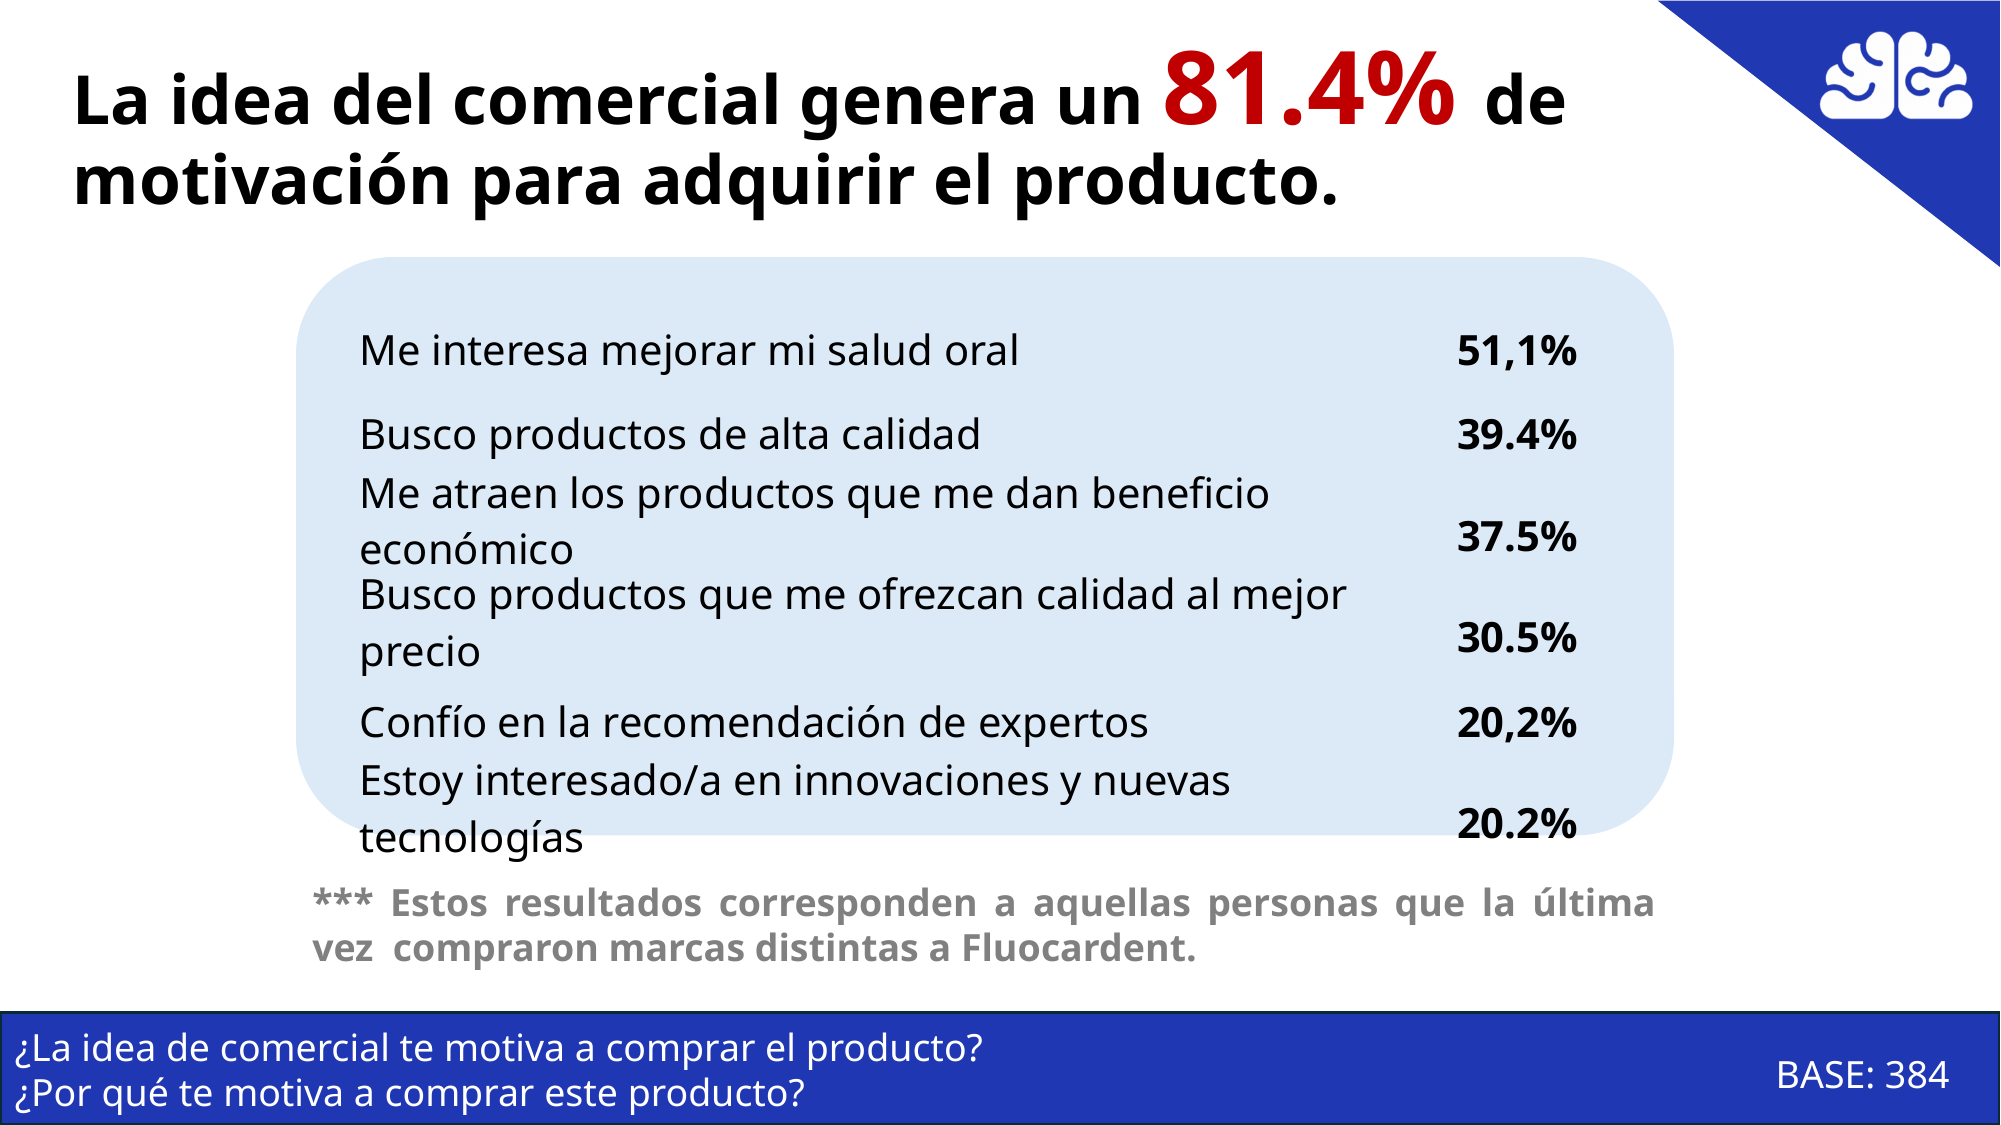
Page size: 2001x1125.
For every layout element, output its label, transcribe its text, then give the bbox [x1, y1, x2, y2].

table_cell 30.5% [1424, 564, 1612, 665]
table_cell Me atraen los productos que me dan beneficio económico [358, 462, 1424, 564]
table_header Me interesa mejorar mi salud oral [358, 293, 1424, 378]
table_cell 20.2% [1424, 749, 1612, 851]
table_cell 39.4% [1424, 378, 1612, 462]
text_box [1657, 0, 2000, 267]
table_header 51,1% [1424, 293, 1612, 378]
text_box [296, 257, 1675, 829]
text_box ¿La idea de comercial te motiva a comprar el producto? ¿Por qué te motiva a comprar este producto? [0, 1011, 2000, 1125]
table_cell Busco productos de alta calidad [358, 378, 1424, 462]
text_box *** Estos resultados corresponden a aquellas personas que la última vez compraron marcas distintas a Fluocardent. [297, 871, 1673, 977]
table_cell Estoy interesado/a en innovaciones y nuevas tecnologías [358, 749, 1424, 851]
table_cell 20,2% [1424, 665, 1612, 749]
table_cell Confío en la recomendación de expertos [358, 665, 1424, 749]
picture [1818, 30, 1974, 122]
table_cell 37.5% [1424, 462, 1612, 564]
title La idea del comercial genera un 81.4% de motivación para adquirir el producto. [57, 28, 1793, 309]
text_box BASE: 384 [1751, 1043, 1974, 1104]
table_cell Busco productos que me ofrezcan calidad al mejor precio [358, 564, 1424, 665]
